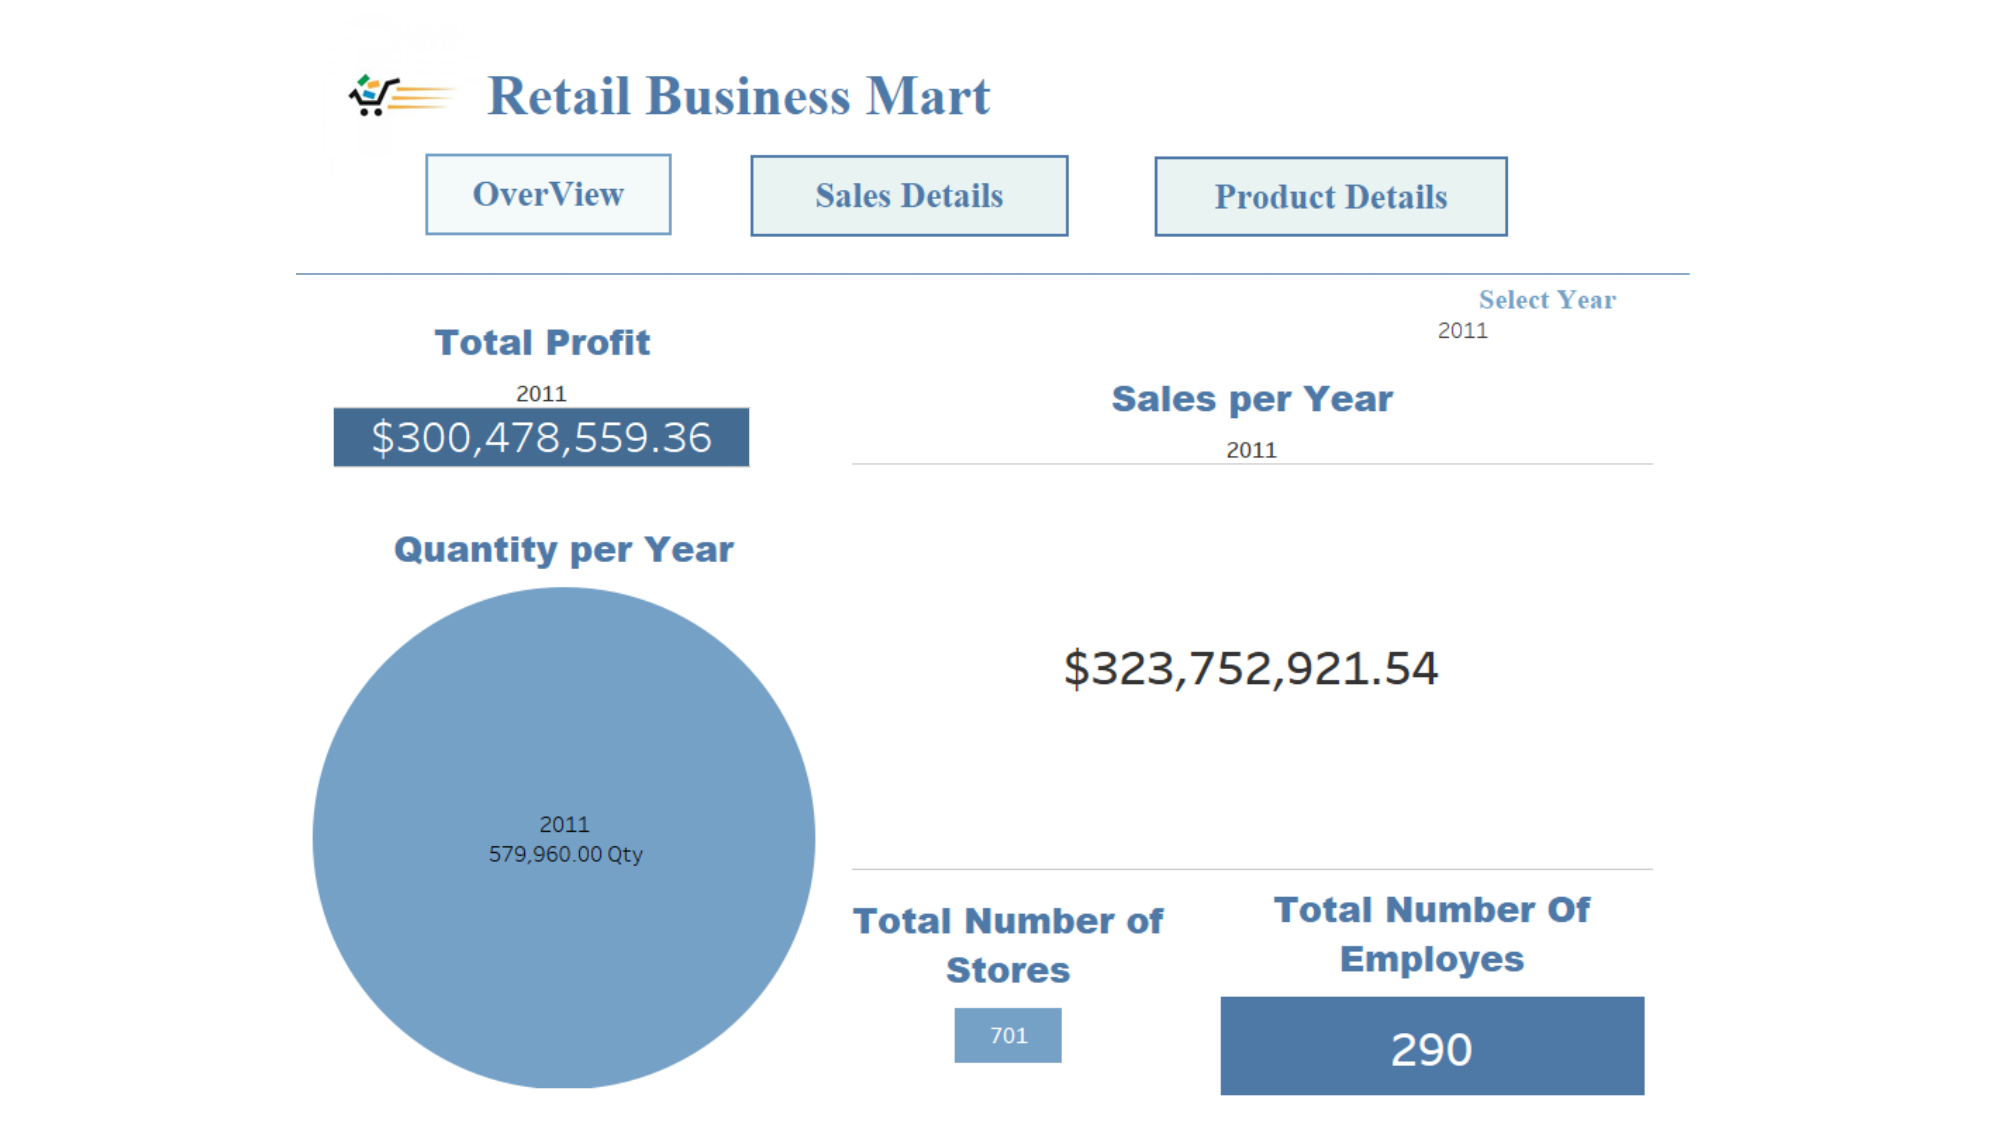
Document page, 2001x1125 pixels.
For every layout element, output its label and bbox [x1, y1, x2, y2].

picture [296, 0, 1704, 1125]
